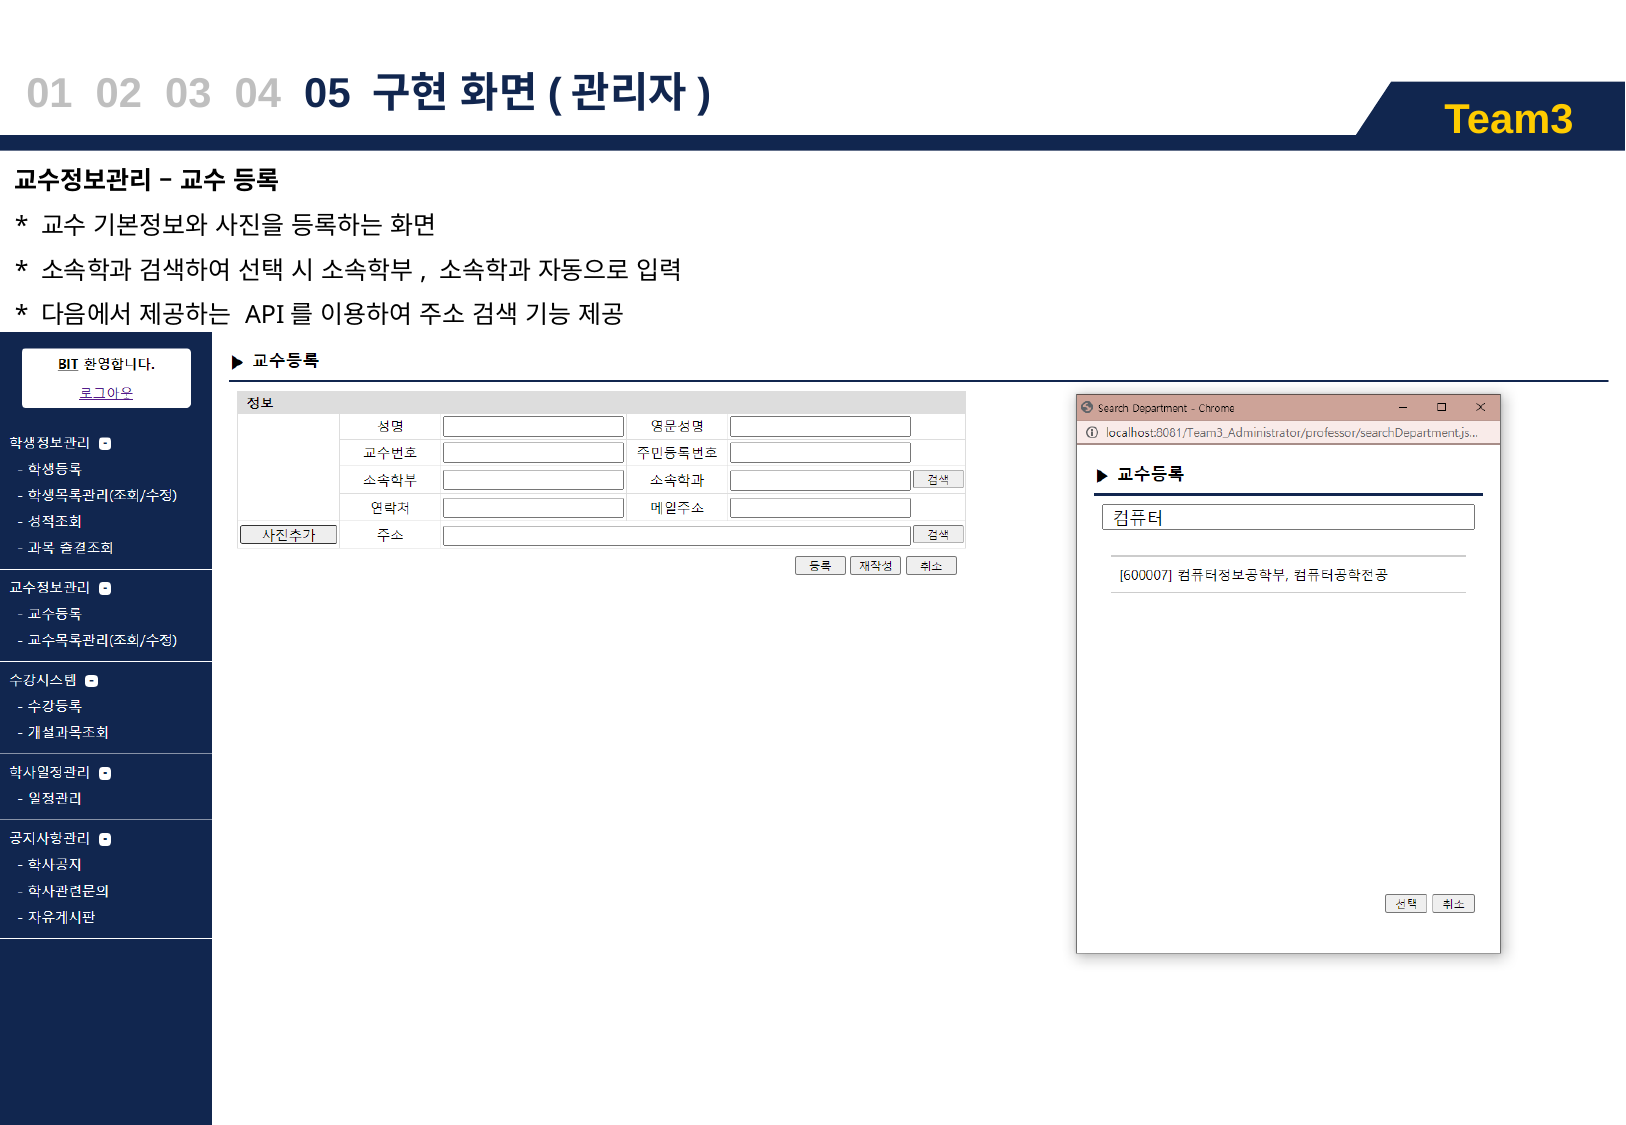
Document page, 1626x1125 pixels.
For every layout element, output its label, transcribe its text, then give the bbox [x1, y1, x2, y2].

text_box 교수정보관리 – 교수 등록 * 교수 기본정보와 사진을 등록하는 화면 * 소속학과 검색하여 선택 시 소속학부, 소속학과 자동으로 입력 * 다음에서 제공하는 API를 이용하여 주소 검색 기능 제공 [0, 160, 1625, 332]
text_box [0, 30, 1625, 151]
picture [0, 332, 1625, 1125]
